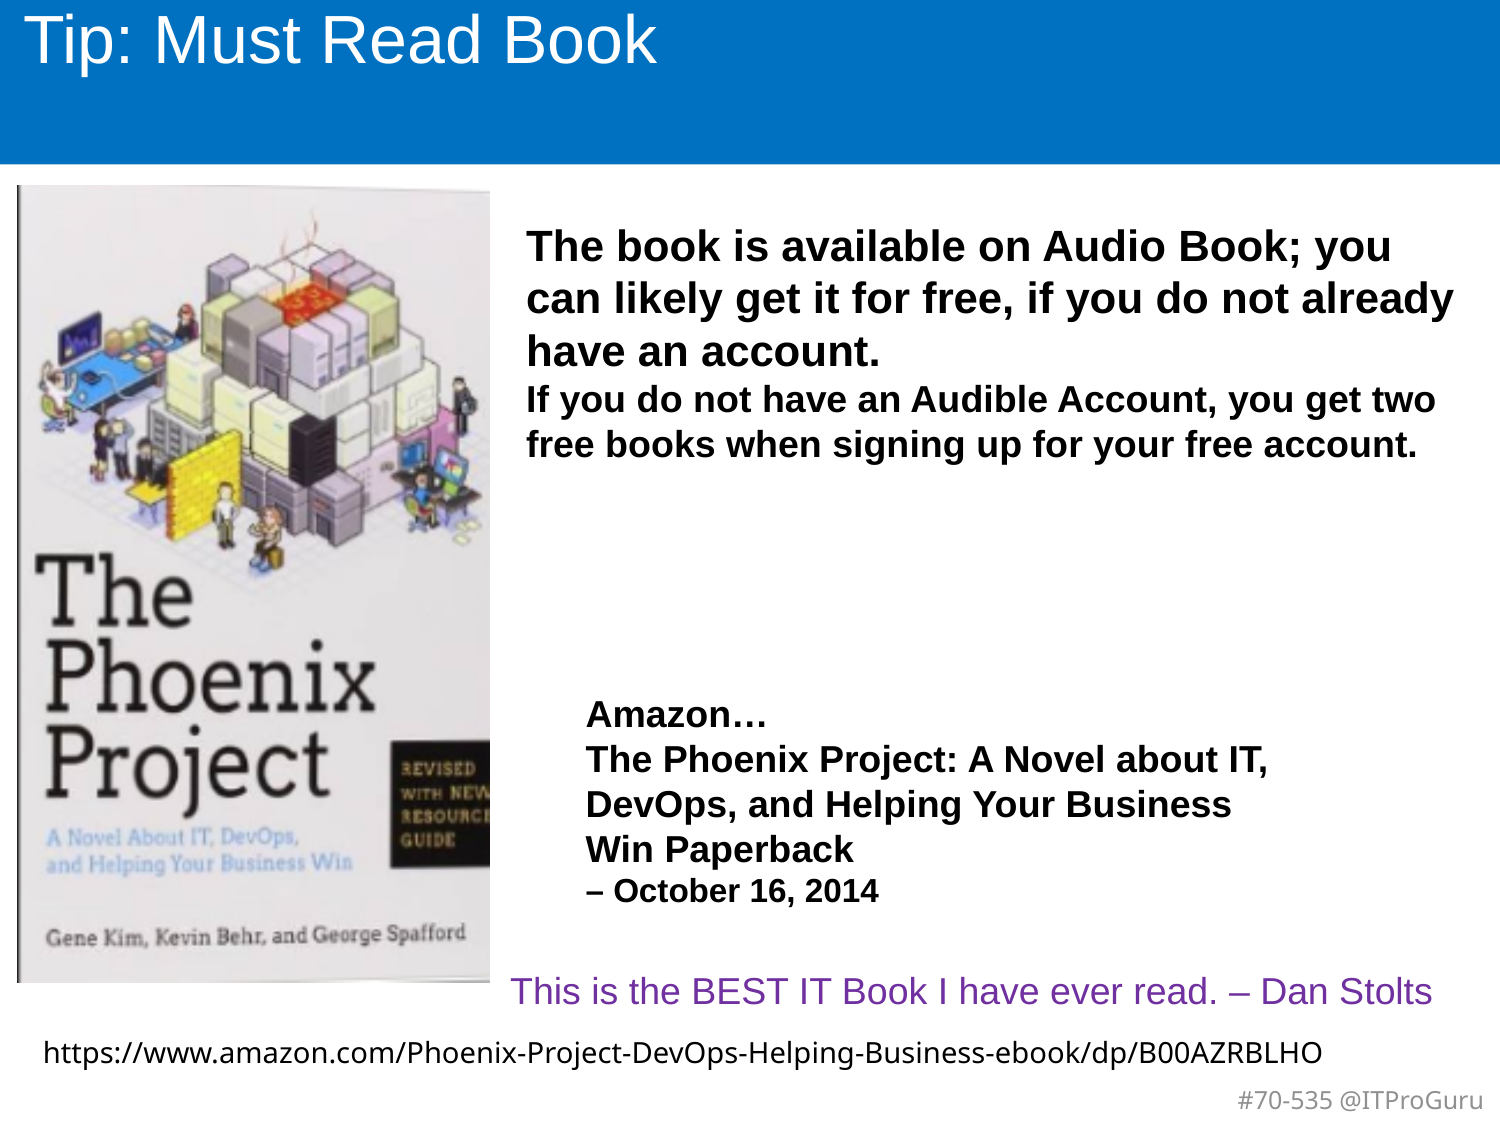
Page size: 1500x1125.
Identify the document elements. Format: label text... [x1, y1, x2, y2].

text_box The book is available on Audio Book; you can likely get it for free, if you do not already have an account. If you do not have an Audible Account, you get two free books when signing up for your free account. [526, 217, 1464, 511]
picture [17, 185, 491, 983]
text_box Amazon… The Phoenix Project: A Novel about IT, DevOps, and Helping Your Business Win Paperback – October 16, 2014 [570, 682, 1321, 957]
list https://www.amazon.com/Phoenix-Project-DevOps-Helping-Business-ebook/dp/B00AZRBLHO [42, 1034, 1450, 1103]
text_box This is the BEST IT Book I have ever read. – Dan Stolts [495, 959, 1449, 1020]
title Tip: Must Read Book [22, 0, 1472, 148]
